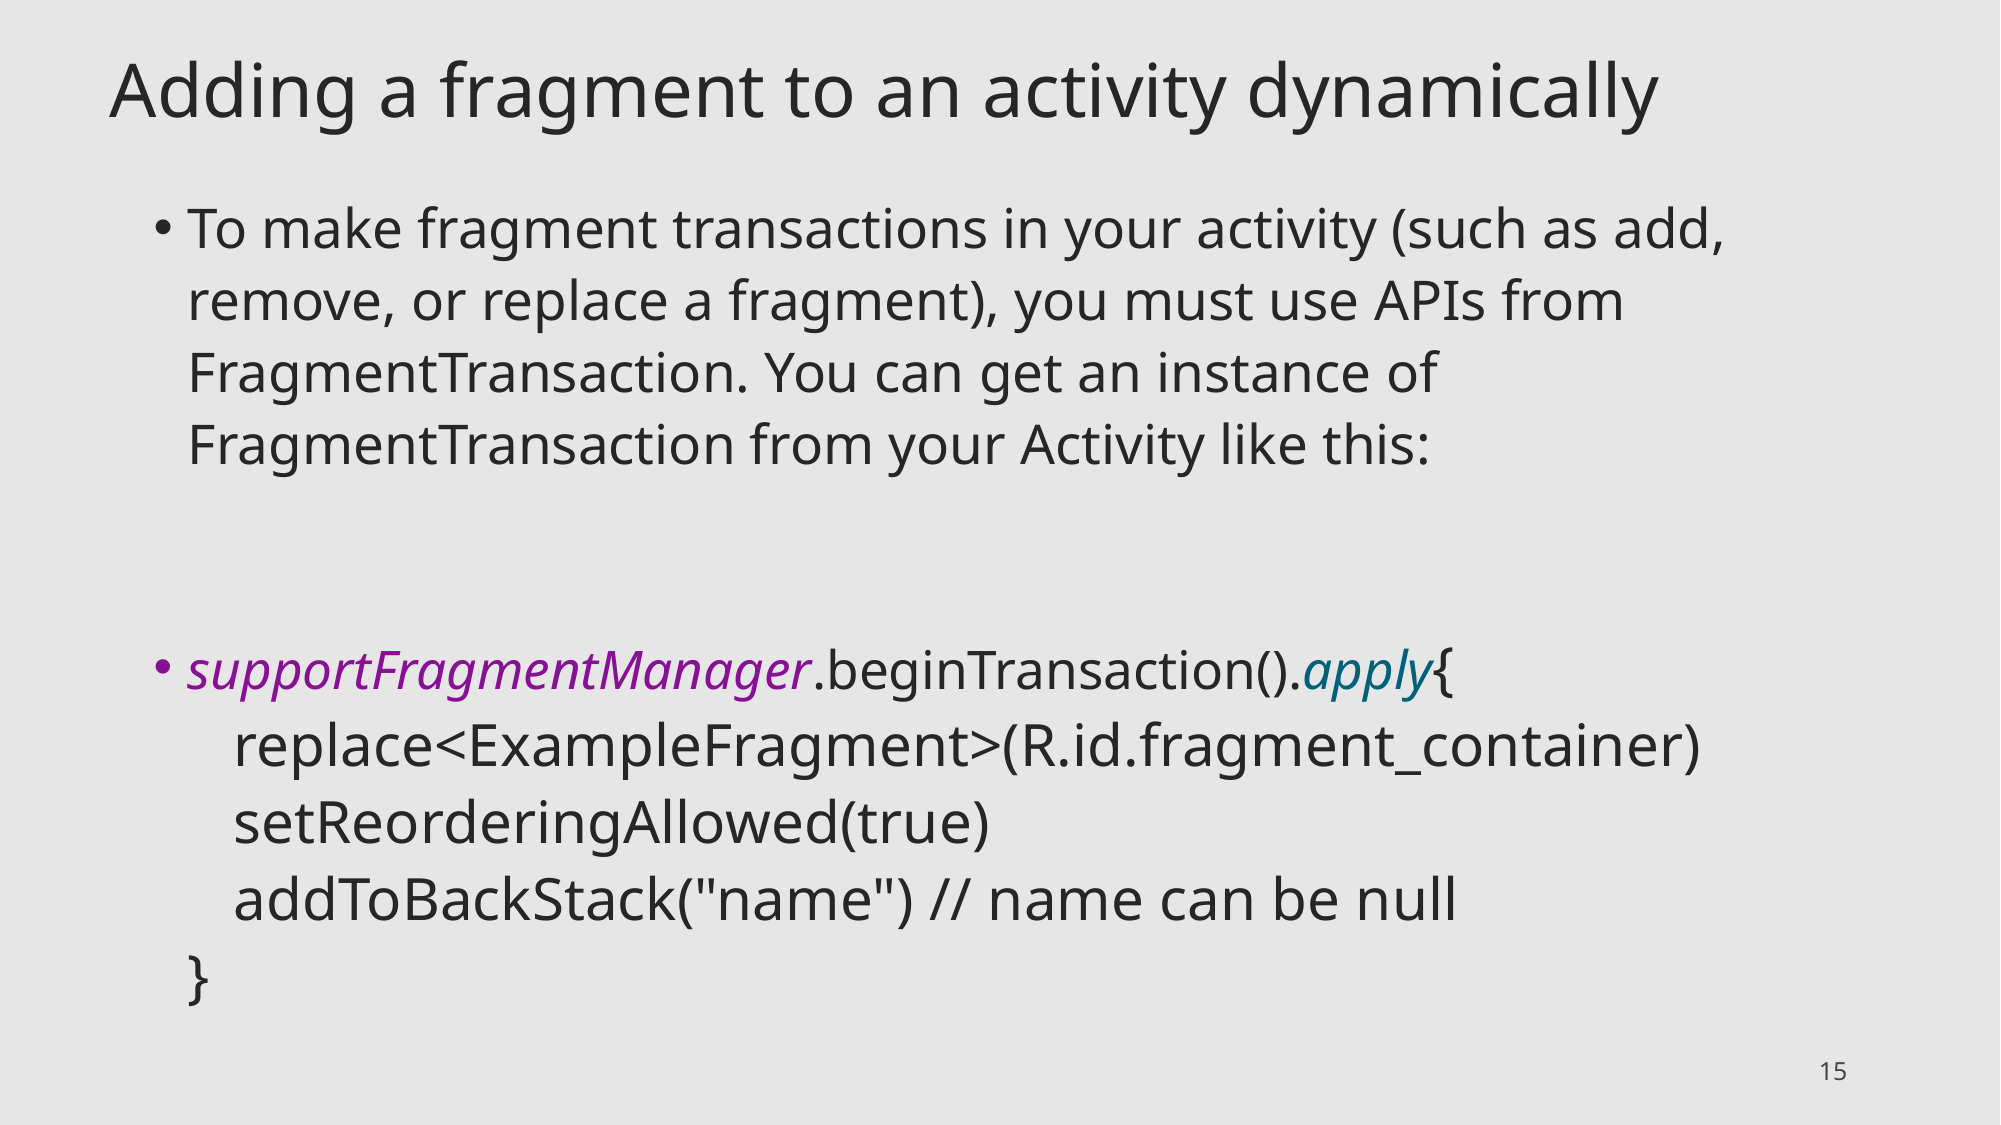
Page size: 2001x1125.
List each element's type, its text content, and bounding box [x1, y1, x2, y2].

list To make fragment transactions in your activity (such as add, remove, or replace a fragment), you must use APIs from FragmentTransaction. You can get an instance of FragmentTransaction from your Activity like this: supportFragmentManager.beginTransaction().apply{ replace<ExampleFragment>(R.id.fragment_container) setReorderingAllowed(true) addToBackStack("name") // name can be null } [138, 179, 1959, 1092]
title Adding a fragment to an activity dynamically [94, 43, 1774, 232]
slide_number 15 [1412, 1042, 1863, 1103]
